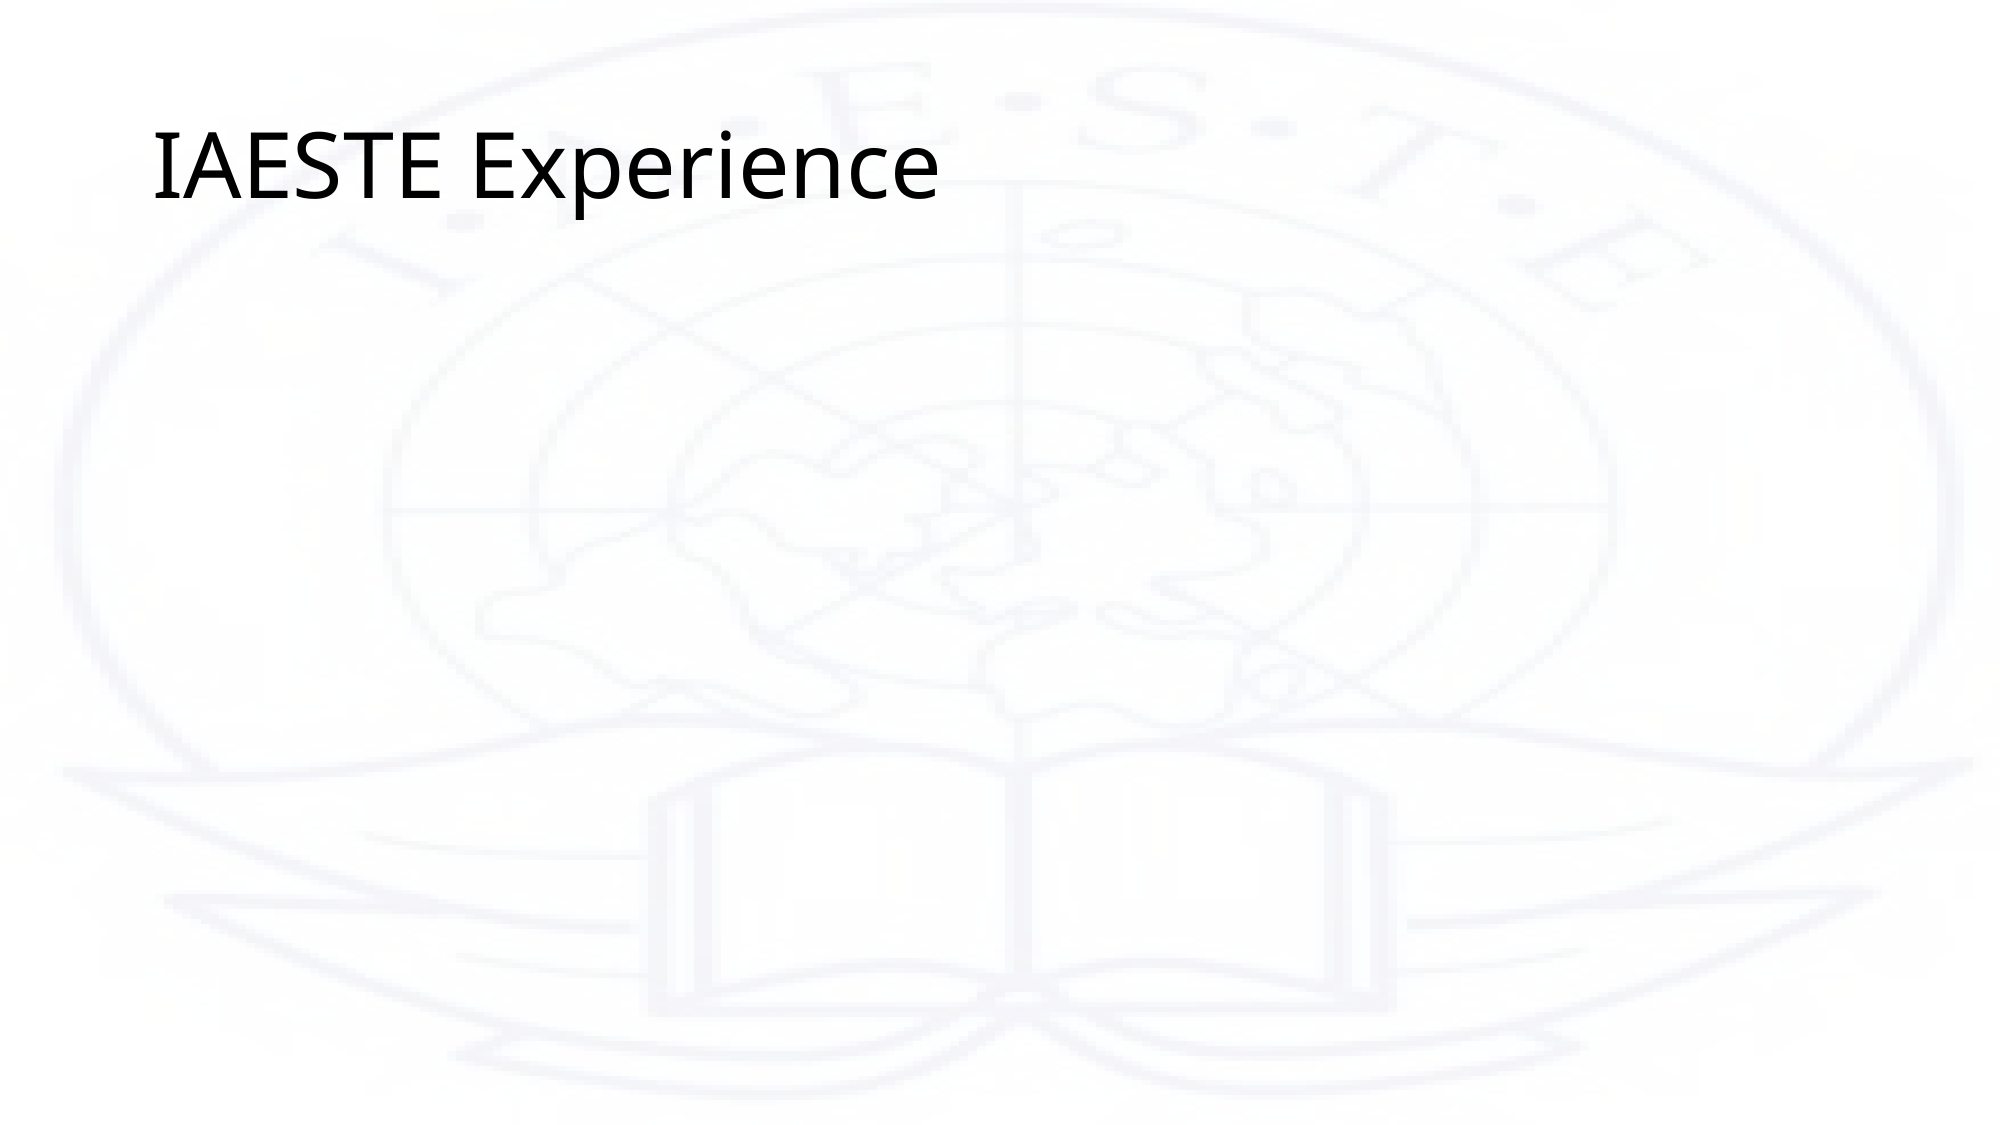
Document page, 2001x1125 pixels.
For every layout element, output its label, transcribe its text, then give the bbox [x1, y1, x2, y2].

title IAESTE Experience [137, 59, 1863, 278]
